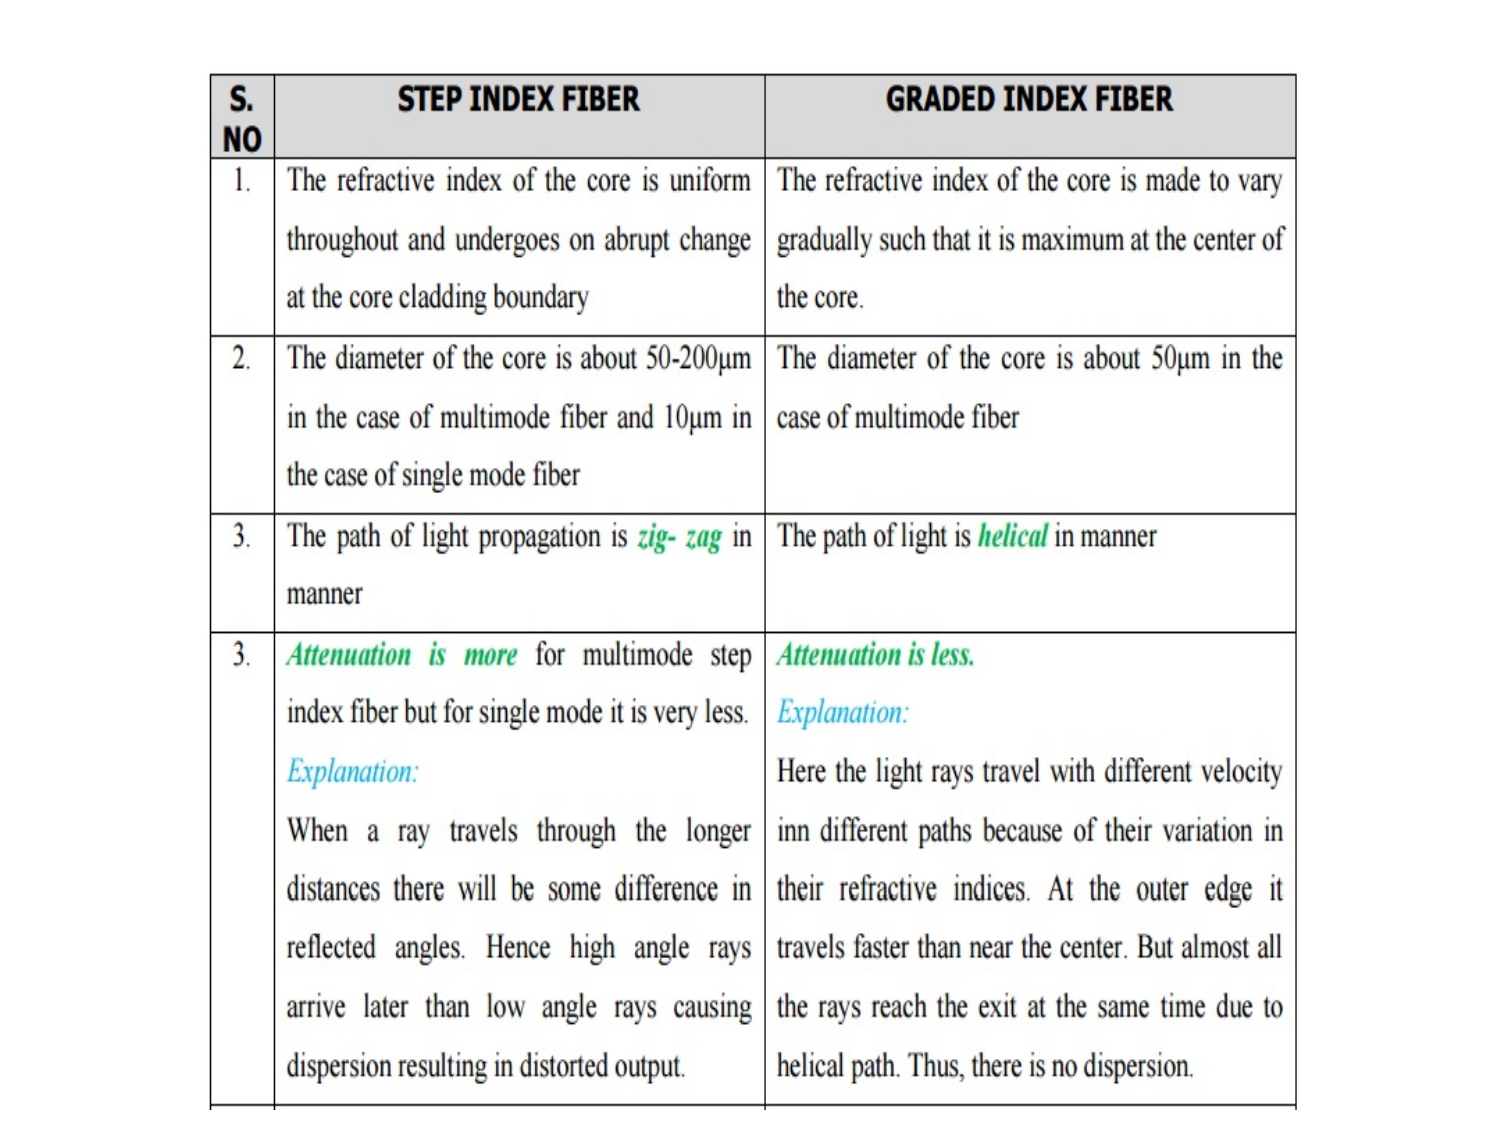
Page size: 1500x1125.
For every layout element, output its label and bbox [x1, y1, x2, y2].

list [185, 52, 1315, 1110]
